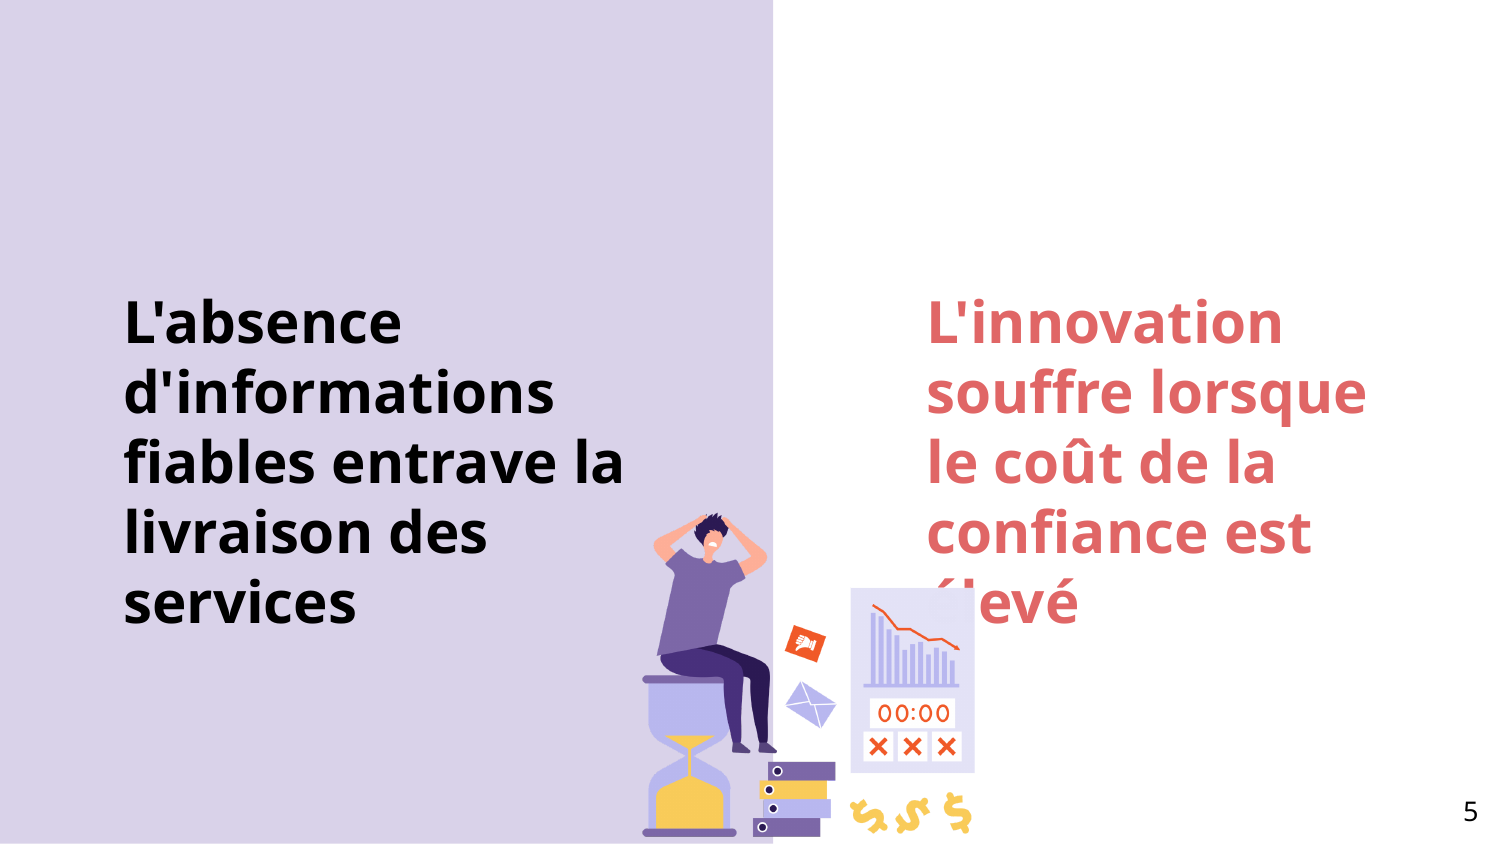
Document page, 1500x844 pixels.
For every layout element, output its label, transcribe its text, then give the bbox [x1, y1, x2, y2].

slide_number ‹#› [1403, 779, 1494, 844]
picture [449, 472, 1168, 844]
text_box L'innovation souffre lorsque le coût de la confiance est élevé [911, 270, 1404, 651]
text_box L'absence d'informations fiables entrave la livraison des services [108, 270, 694, 651]
